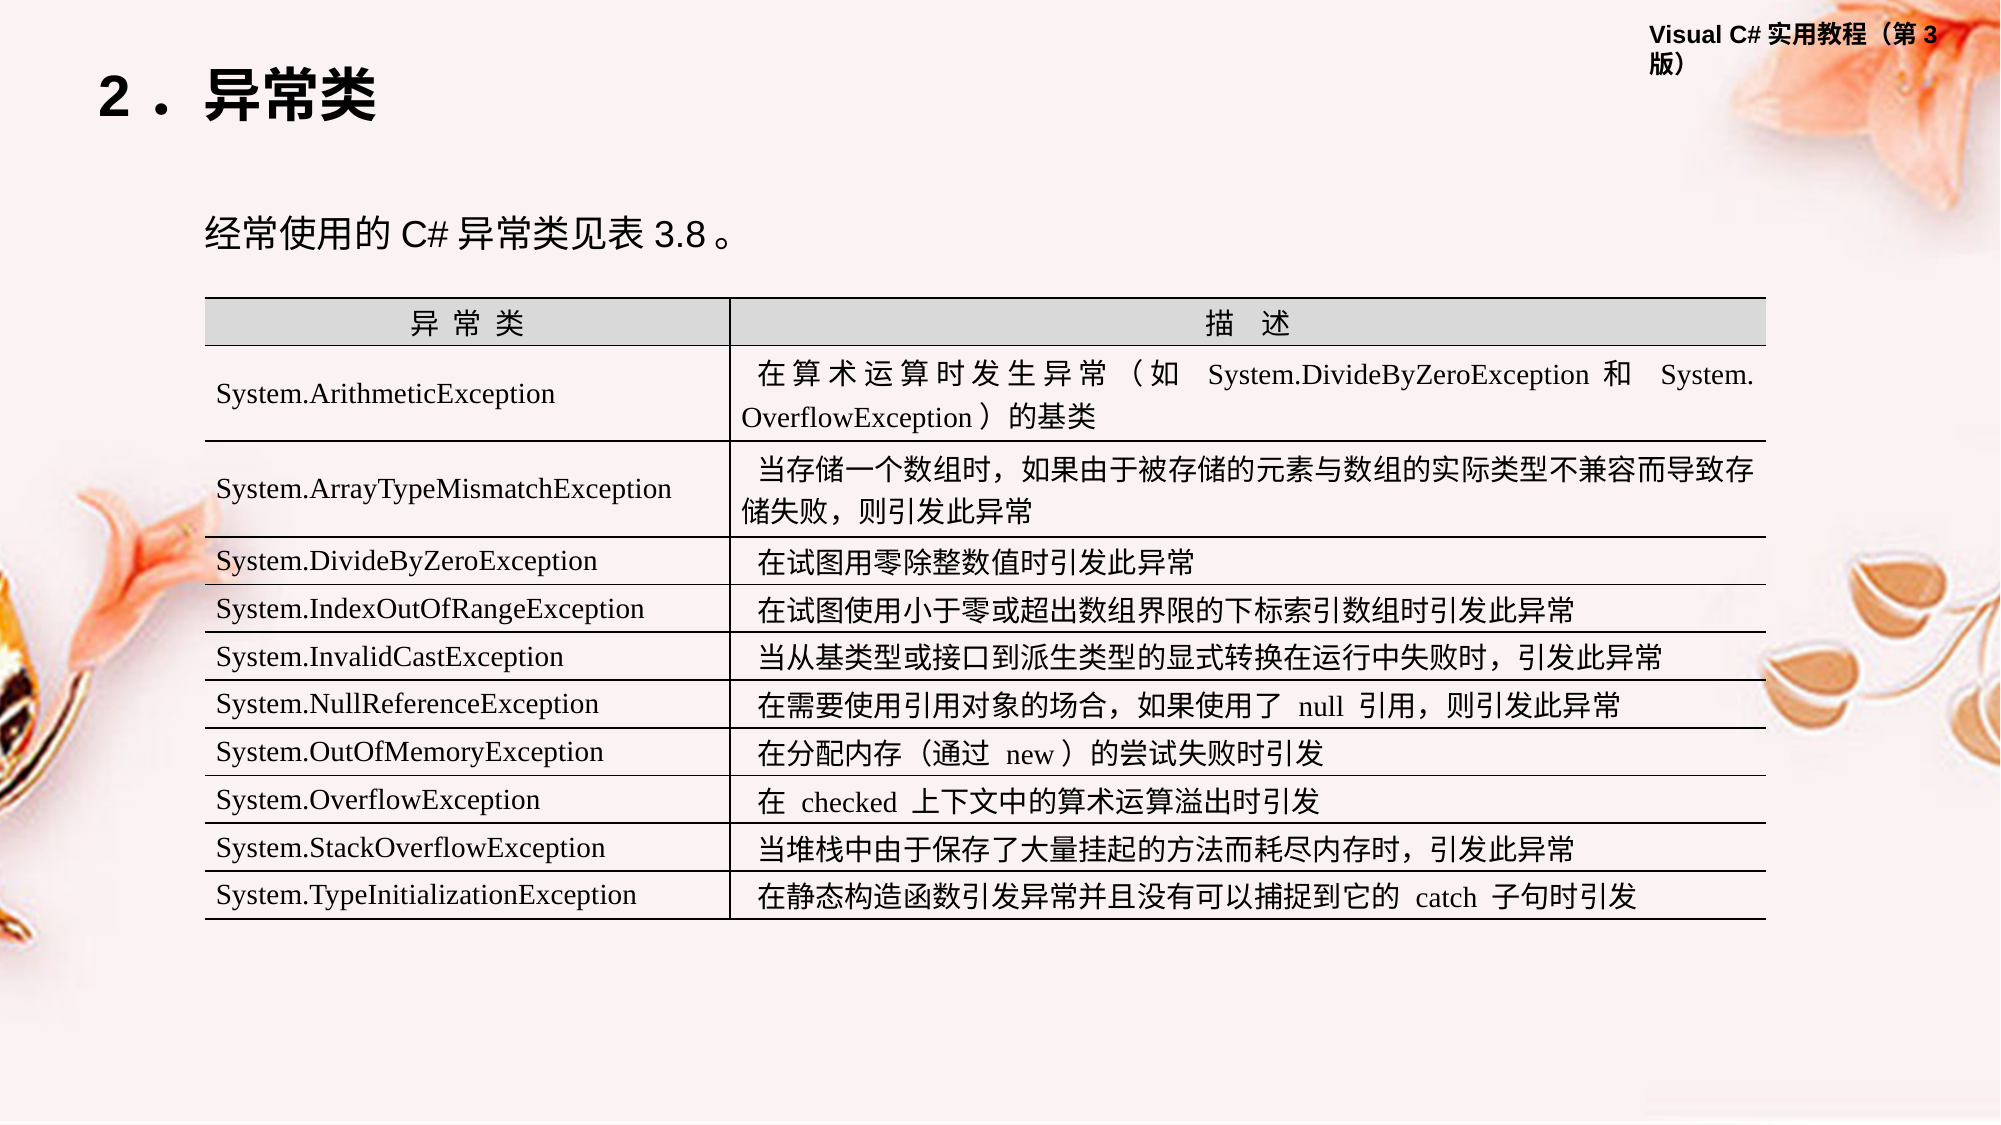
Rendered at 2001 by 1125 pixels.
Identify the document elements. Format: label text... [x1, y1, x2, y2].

table_cell System.DivideByZeroException [205, 538, 729, 584]
table_cell System.OutOfMemoryException [205, 729, 729, 775]
table_cell 当堆栈中由于保存了大量挂起的方法而耗尽内存时，引发此异常 [731, 824, 1766, 870]
table_cell System.NullReferenceException [205, 681, 729, 727]
table_header 异 常 类 [205, 299, 729, 345]
table_cell System.TypeInitializationException [205, 872, 729, 918]
table_cell 当存储一个数组时，如果由于被存储的元素与数组的实际类型不兼容而导致存储失败，则引发此异常 [731, 442, 1766, 536]
table_cell 在分配内存（通过 new）的尝试失败时引发 [731, 729, 1766, 775]
table_cell System.ArithmeticException [205, 346, 729, 440]
table_cell System.ArrayTypeMismatchException [205, 442, 729, 536]
table_cell 在 checked 上下文中的算术运算溢出时引发 [731, 776, 1766, 822]
text_box 经常使用的C#异常类见表3.8。 [189, 202, 768, 263]
text_box 2．异常类 [83, 58, 1035, 136]
picture [0, 0, 2001, 1125]
table_cell 当从基类型或接口到派生类型的显式转换在运行中失败时，引发此异常 [731, 633, 1766, 679]
table_cell System.StackOverflowException [205, 824, 729, 870]
table_cell System.InvalidCastException [205, 633, 729, 679]
table_header 描 述 [731, 299, 1766, 345]
table_cell 在试图用零除整数值时引发此异常 [731, 538, 1766, 584]
table_cell 在试图使用小于零或超出数组界限的下标索引数组时引发此异常 [731, 585, 1766, 631]
table_cell 在需要使用引用对象的场合，如果使用了 null 引用，则引发此异常 [731, 681, 1766, 727]
table_cell 在算术运算时发生异常（如 System.DivideByZeroException和 System. OverflowException）的基类 [731, 346, 1766, 440]
table_cell 在静态构造函数引发异常并且没有可以捕捉到它的 catch 子句时引发 [731, 872, 1766, 918]
table_cell System.IndexOutOfRangeException [205, 585, 729, 631]
table_cell System.OverflowException [205, 776, 729, 822]
